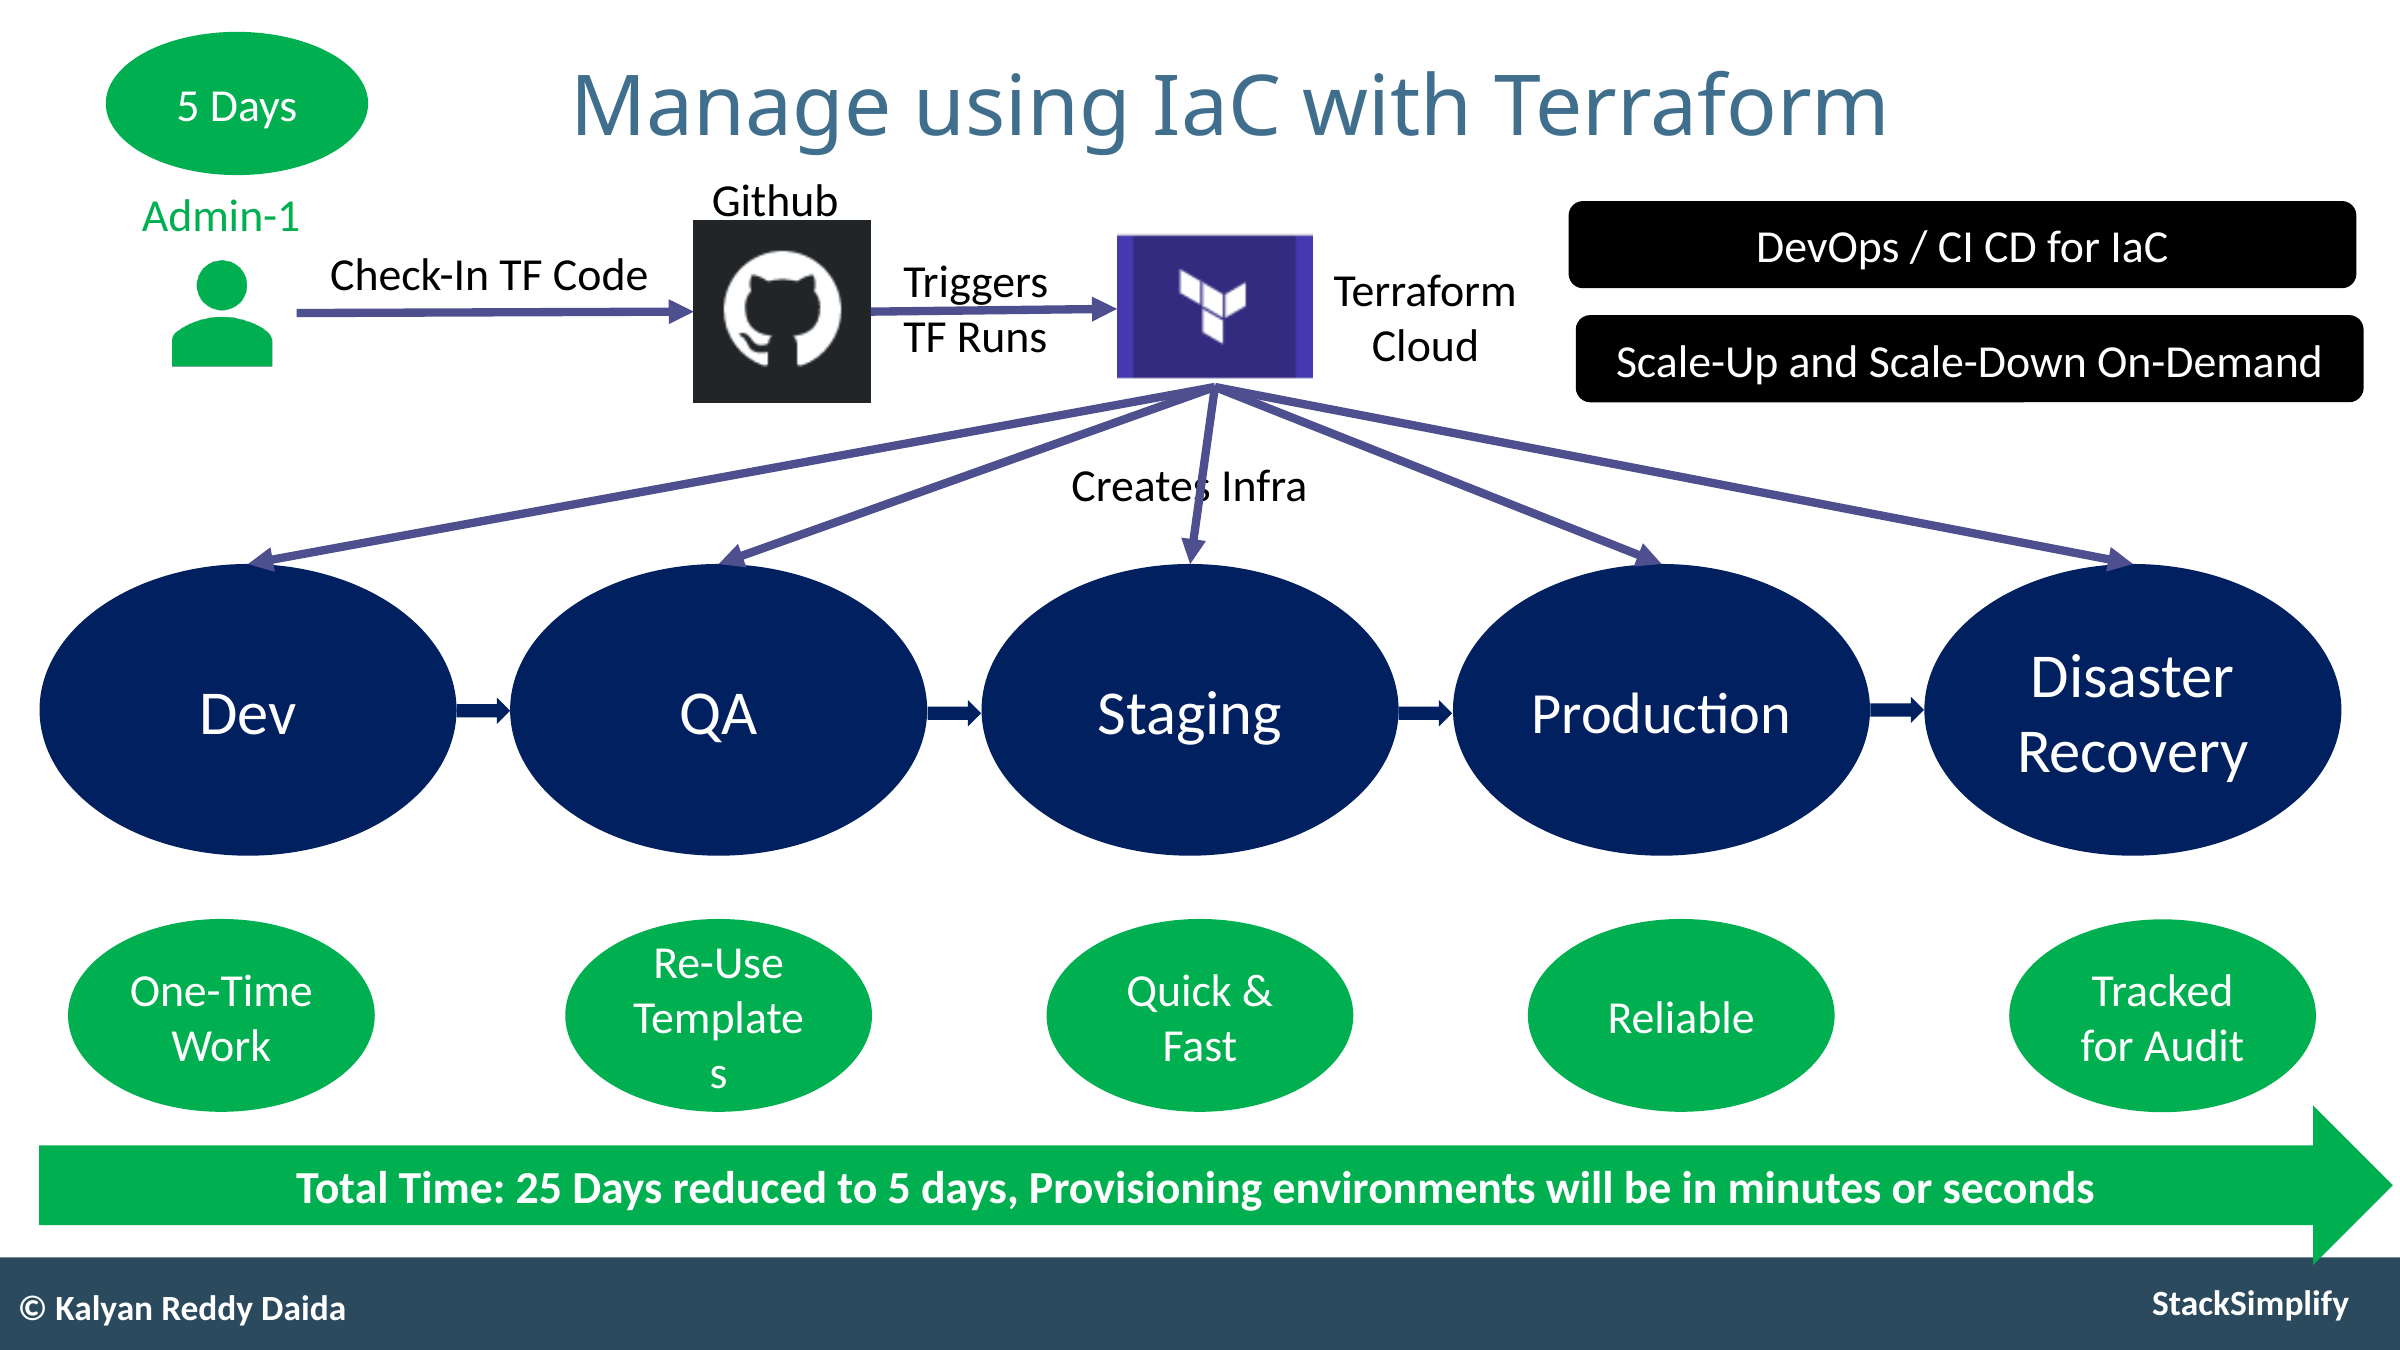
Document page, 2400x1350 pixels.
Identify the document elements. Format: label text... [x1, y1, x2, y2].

text_box Total Time: 25 Days reduced to 5 days, Provisioning environments will be in minutes or seconds [36, 1103, 2395, 1267]
text_box [1868, 694, 1927, 726]
text_box Quick & Fast [1044, 916, 1356, 1114]
text_box Triggers TF Runs [888, 244, 1074, 296]
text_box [247, 386, 717, 565]
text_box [1214, 386, 2134, 565]
text_box Disaster Recovery [1922, 561, 2344, 858]
text_box Dev [37, 561, 459, 858]
text_box Production [1450, 565, 1872, 858]
text_box Re-Use Templates [563, 916, 875, 1114]
text_box One-Time Work [65, 916, 377, 1114]
footer © Kalyan Reddy Daida [0, 1269, 810, 1342]
text_box High Impact [315, 304, 664, 308]
text_box Tracked for Audit [2007, 917, 2319, 1115]
text_box Terraform Cloud [1318, 252, 1532, 373]
text_box [1396, 698, 1455, 729]
text_box Triggers TF Runs [888, 312, 1074, 370]
text_box Reliable [1525, 916, 1837, 1114]
text_box Check-In TF Code [315, 237, 664, 298]
text_box Staging [979, 565, 1401, 858]
title Manage using IaC with Terraform [538, 11, 1924, 207]
text_box 5 Days [103, 29, 371, 178]
text_box Github [697, 163, 854, 208]
text_box [454, 695, 513, 726]
text_box QA [508, 565, 930, 858]
text_box Scale-Up and Scale-Down On-Demand [1573, 312, 2366, 405]
picture [693, 220, 872, 386]
text_box DevOps / CI CD for IaC [1566, 198, 2359, 291]
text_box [870, 308, 1118, 312]
text_box [925, 698, 984, 729]
text_box Admin-1 [127, 178, 316, 249]
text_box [1189, 386, 1211, 565]
picture [146, 237, 297, 389]
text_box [718, 386, 1189, 565]
picture [1116, 230, 1314, 386]
